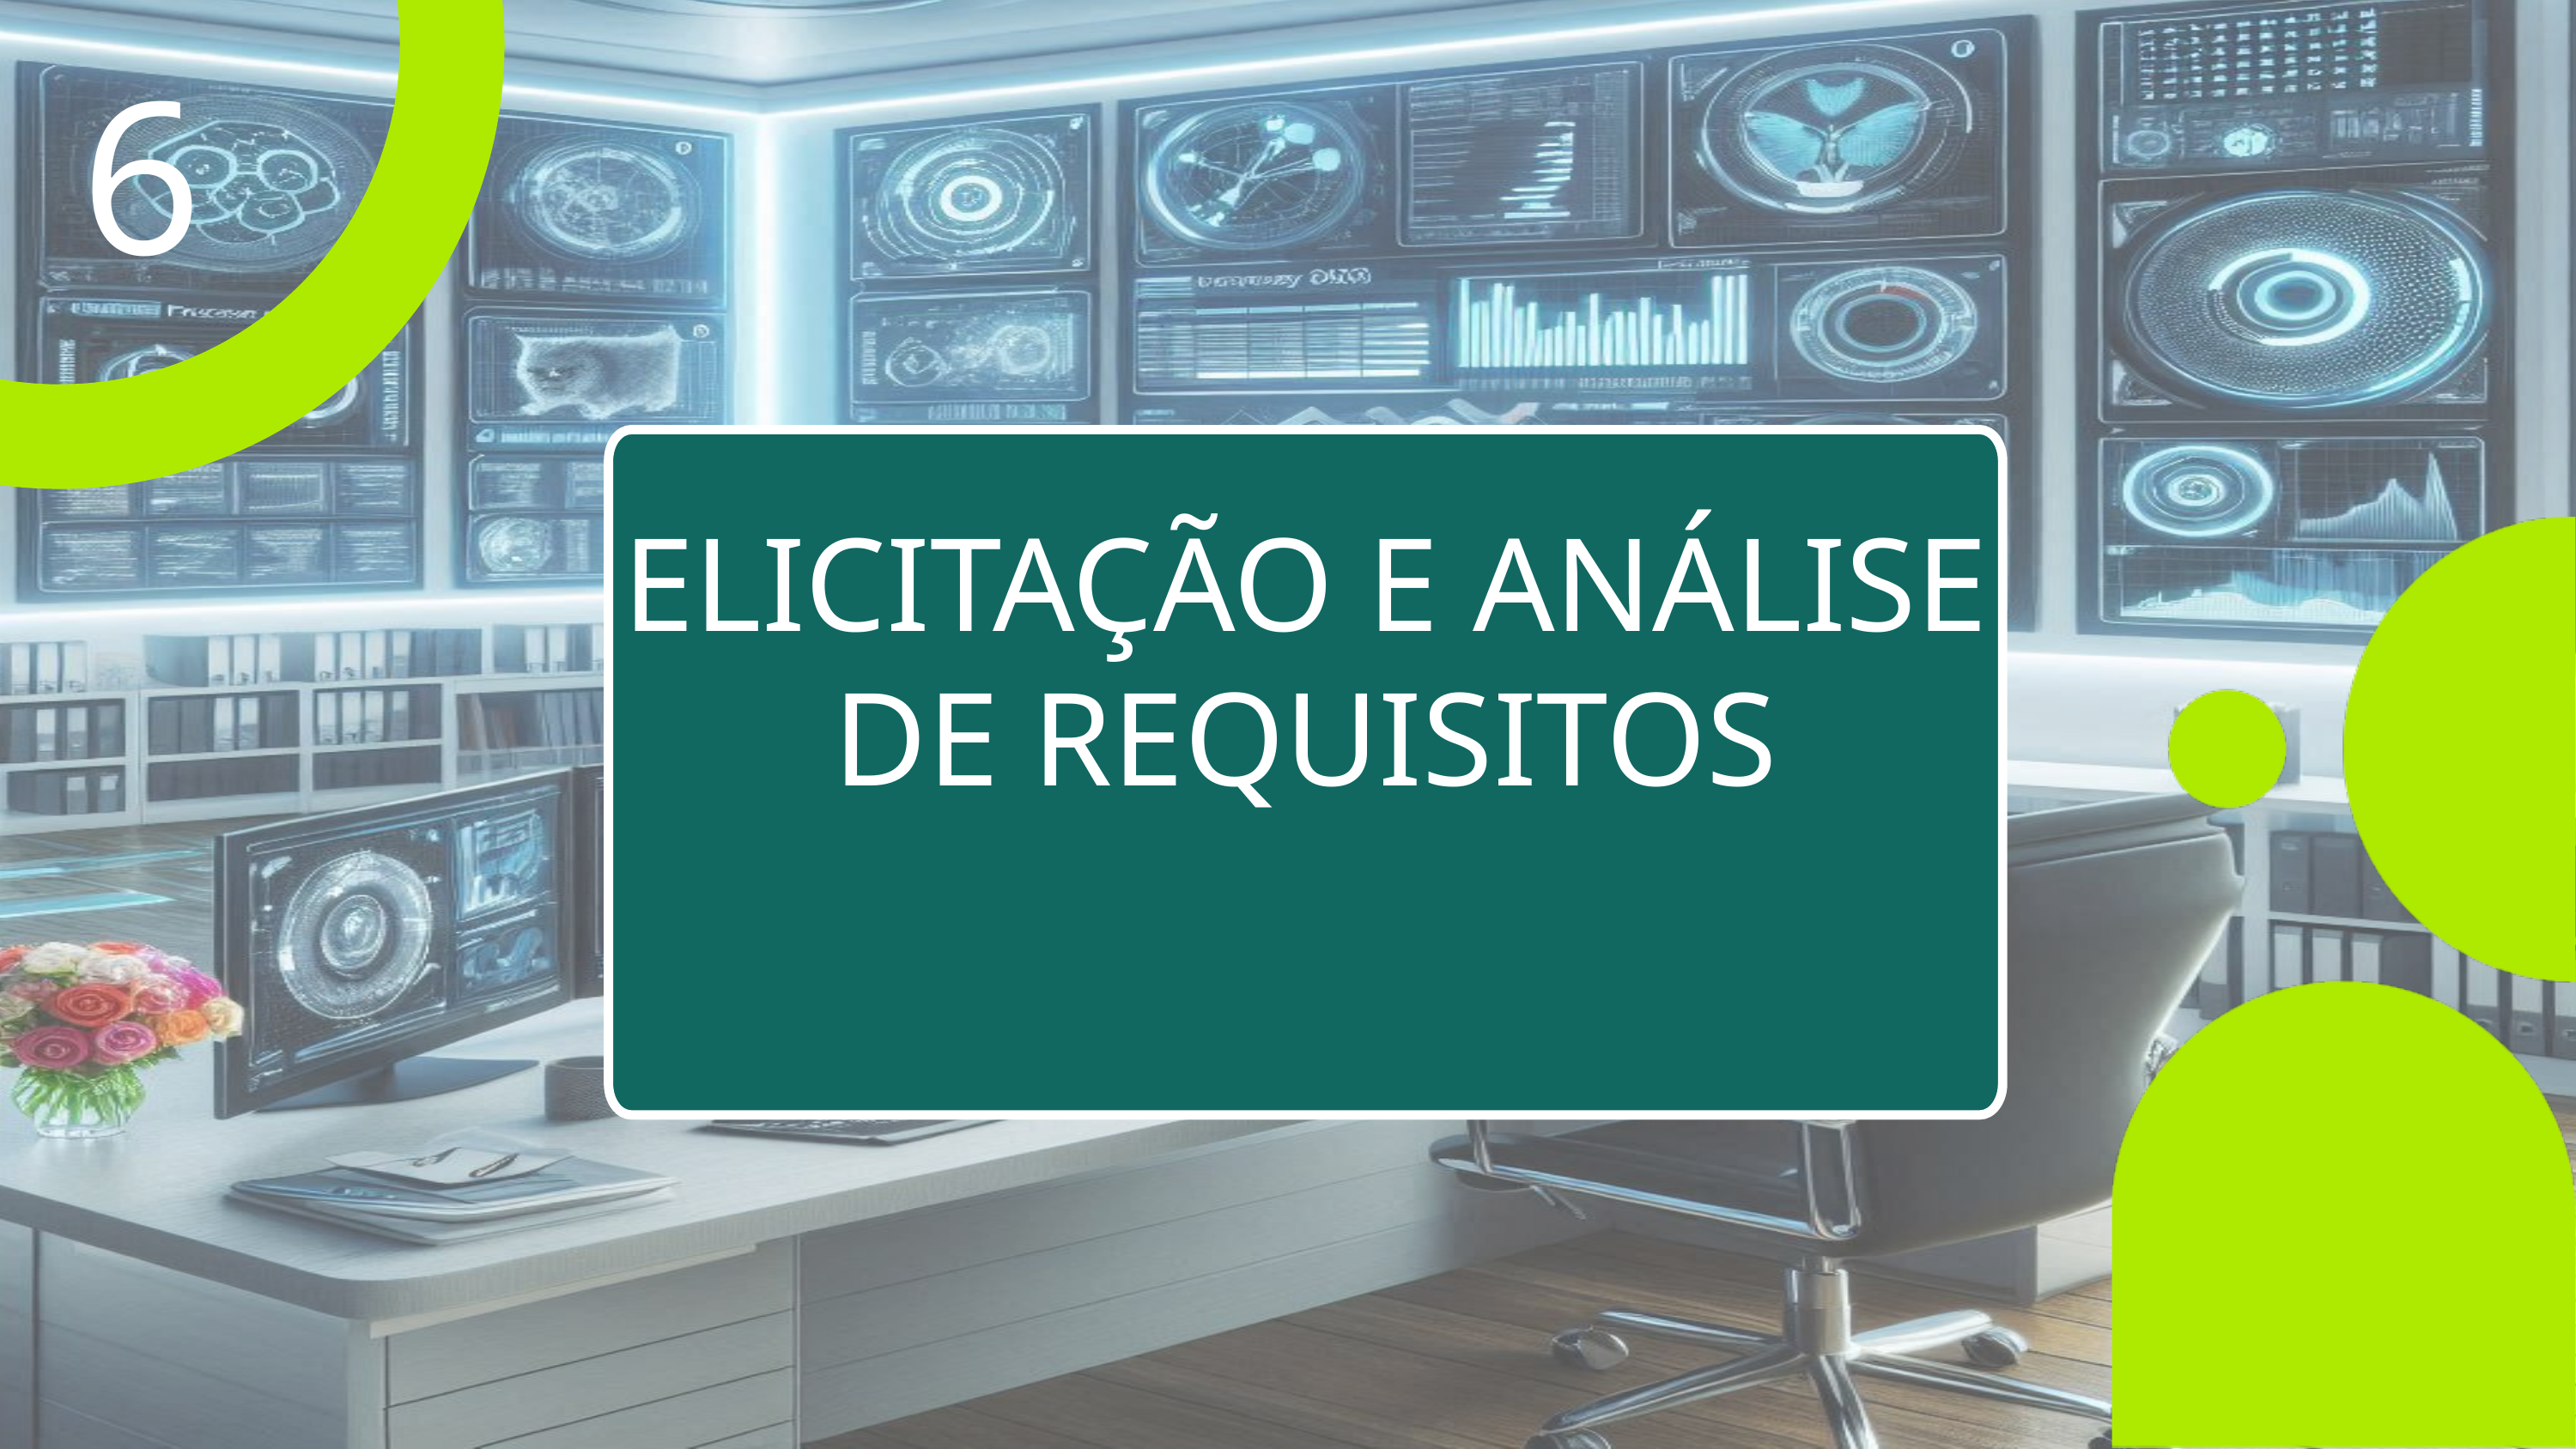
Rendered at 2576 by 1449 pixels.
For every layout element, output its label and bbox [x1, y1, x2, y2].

picture [0, 0, 2576, 1449]
text_box [0, 0, 453, 437]
text_box [608, 405, 2003, 1116]
